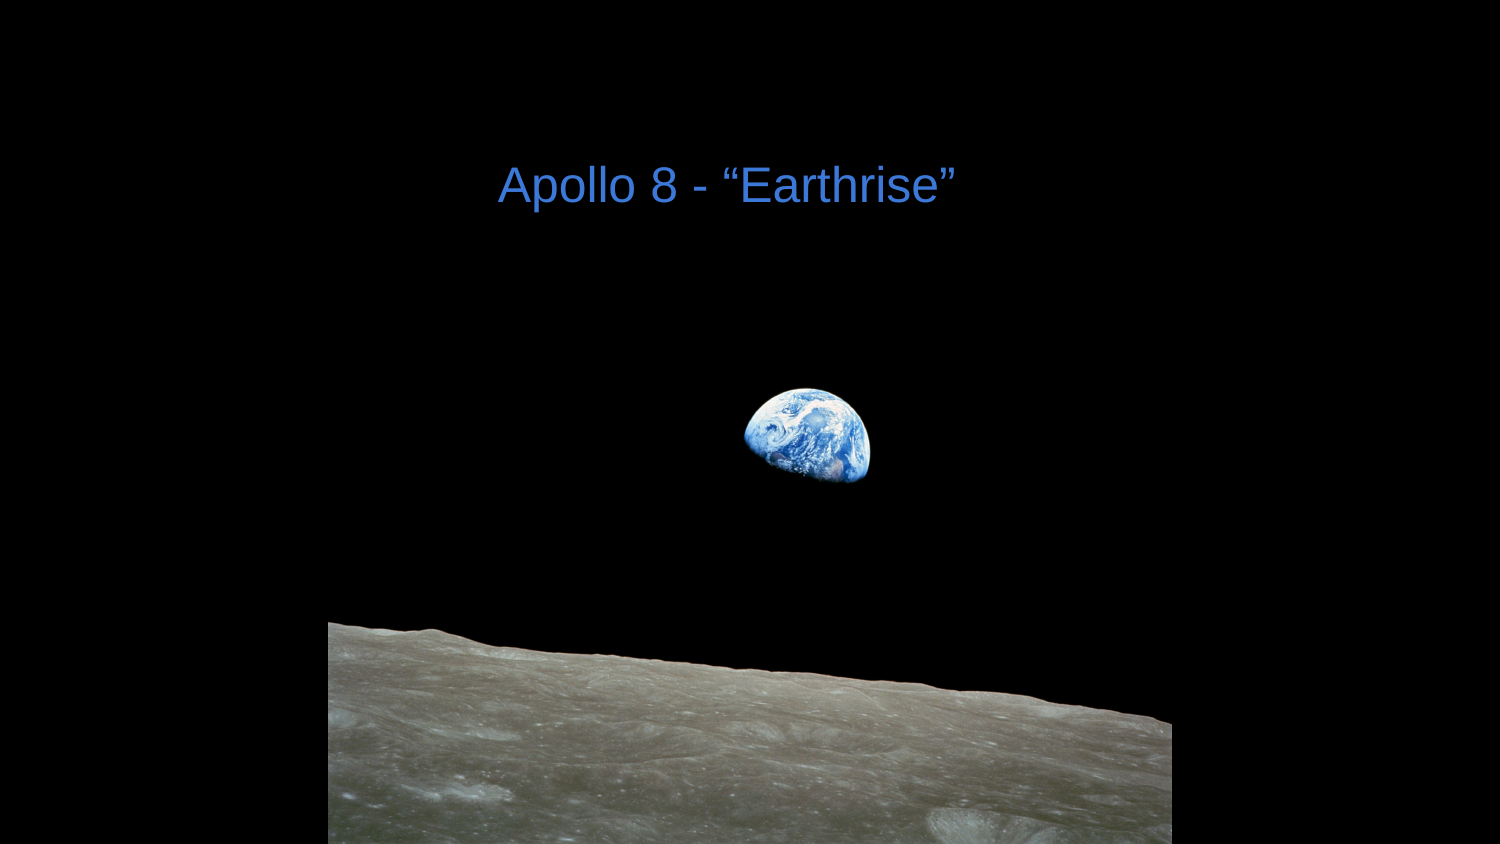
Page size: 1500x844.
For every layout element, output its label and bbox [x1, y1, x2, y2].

picture [327, 0, 1173, 844]
